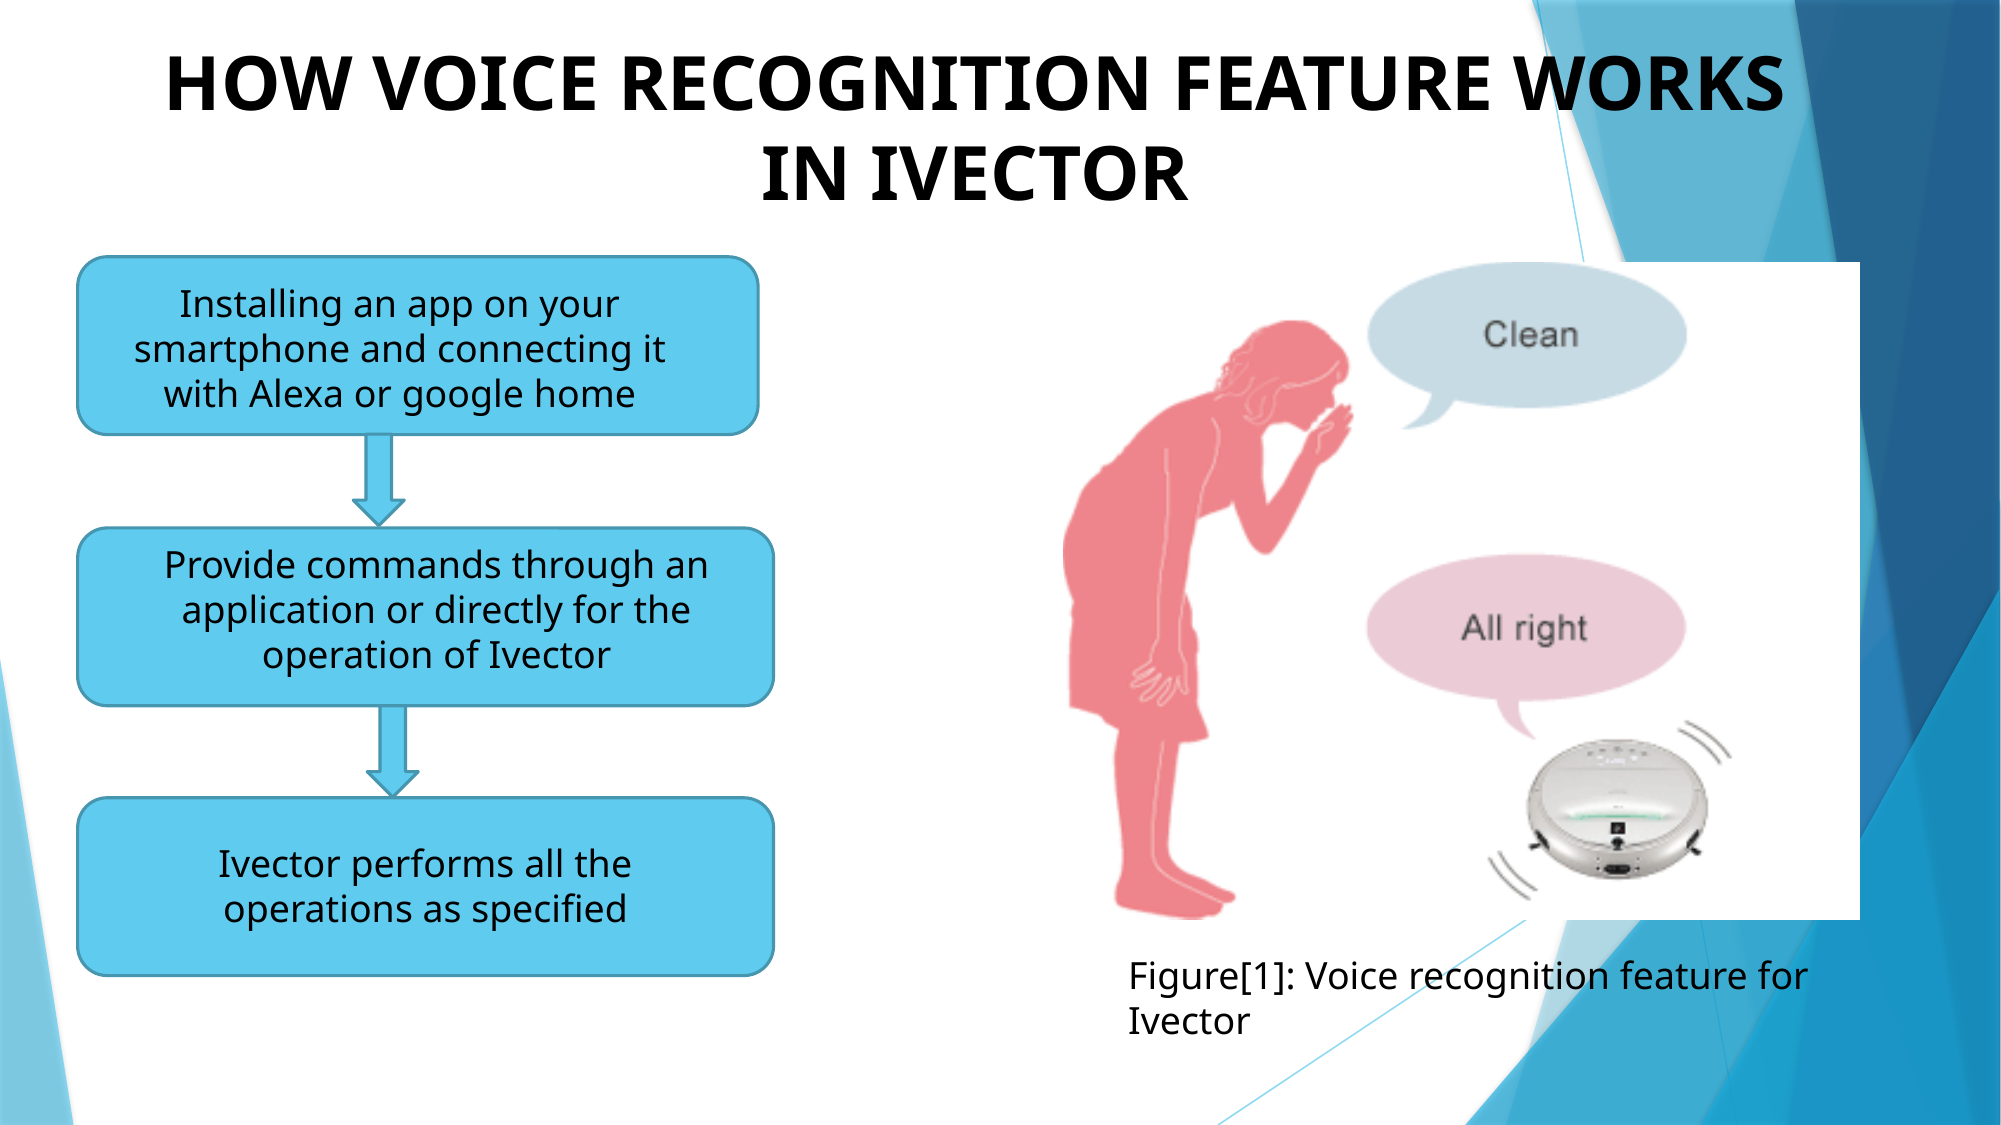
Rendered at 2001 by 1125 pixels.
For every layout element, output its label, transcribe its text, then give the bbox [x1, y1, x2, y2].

text_box HOW VOICE RECOGNITION FEATURE WORKS IN IVECTOR [116, 27, 1834, 223]
text_box [351, 432, 406, 526]
text_box [76, 526, 776, 708]
text_box Ivector performs all the operations as specified [116, 832, 735, 983]
text_box [76, 796, 776, 978]
text_box [365, 704, 420, 796]
picture [1062, 262, 1860, 920]
text_box Figure[1]: Voice recognition feature for Ivector [1113, 944, 1860, 1050]
text_box Provide commands through an application or directly for the operation of Ivector [114, 533, 760, 729]
text_box [79, 255, 760, 437]
text_box Installing an app on your smartphone and connecting it with Alexa or google home [77, 272, 723, 423]
